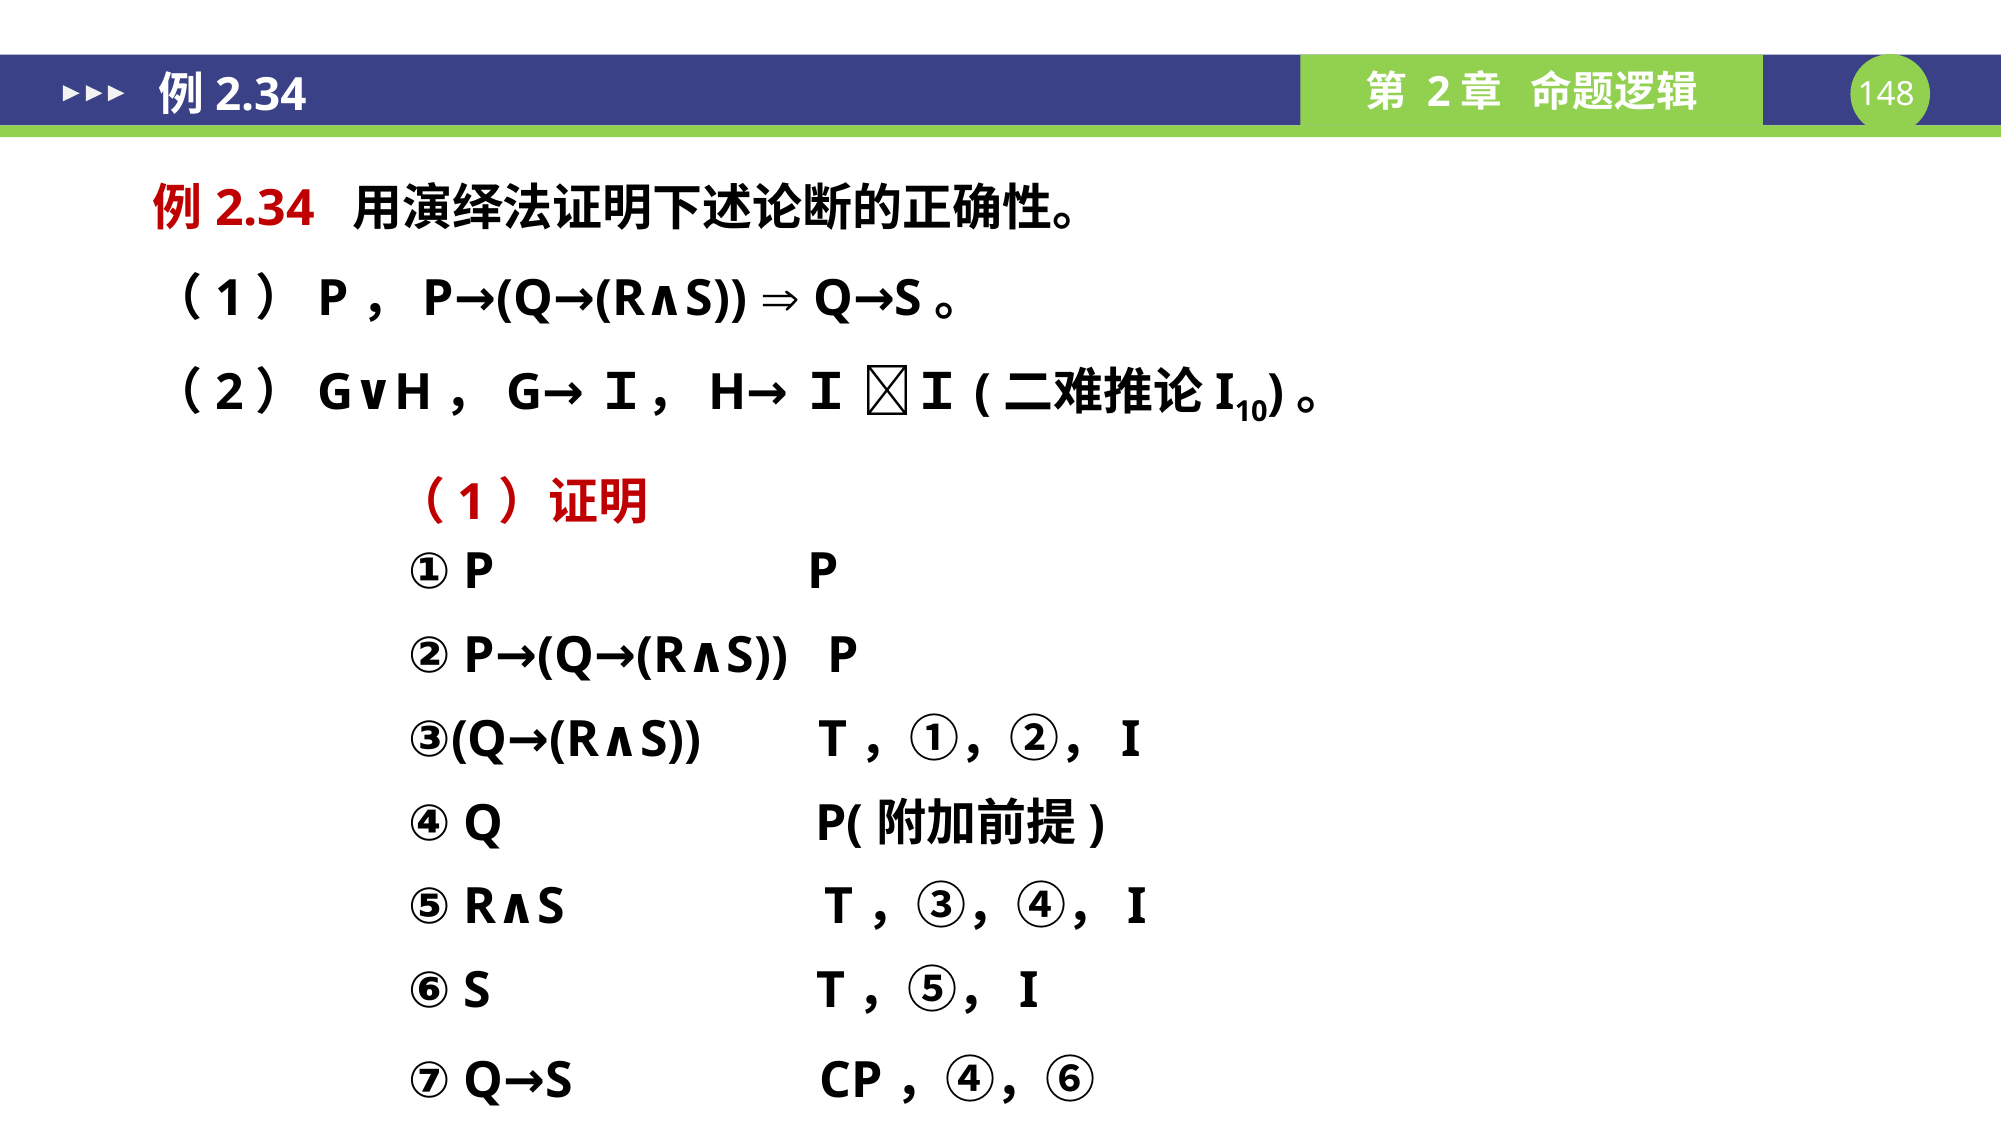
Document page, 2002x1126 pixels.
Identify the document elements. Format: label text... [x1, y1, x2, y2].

title 例2.34 [138, 16, 1462, 137]
text_box 例2.34 用演绎法证明下述论断的正确性。 （1）P，P→(Q→(R∧S))  Q→S。 （2）G∨H，G→Ｉ，H→Ｉ Ｉ(二难推论I10)。 [138, 137, 1613, 435]
list （1）证明 ① P P ② P→(Q→(R∧S)) P ③(Q→(R∧S)) T，①，②，I ④ Q P(附加前提) ⑤ R∧S T，③，④，I ⑥ S T，⑤，I ⑦ Q→S CP，④，⑥ [375, 450, 1251, 1126]
